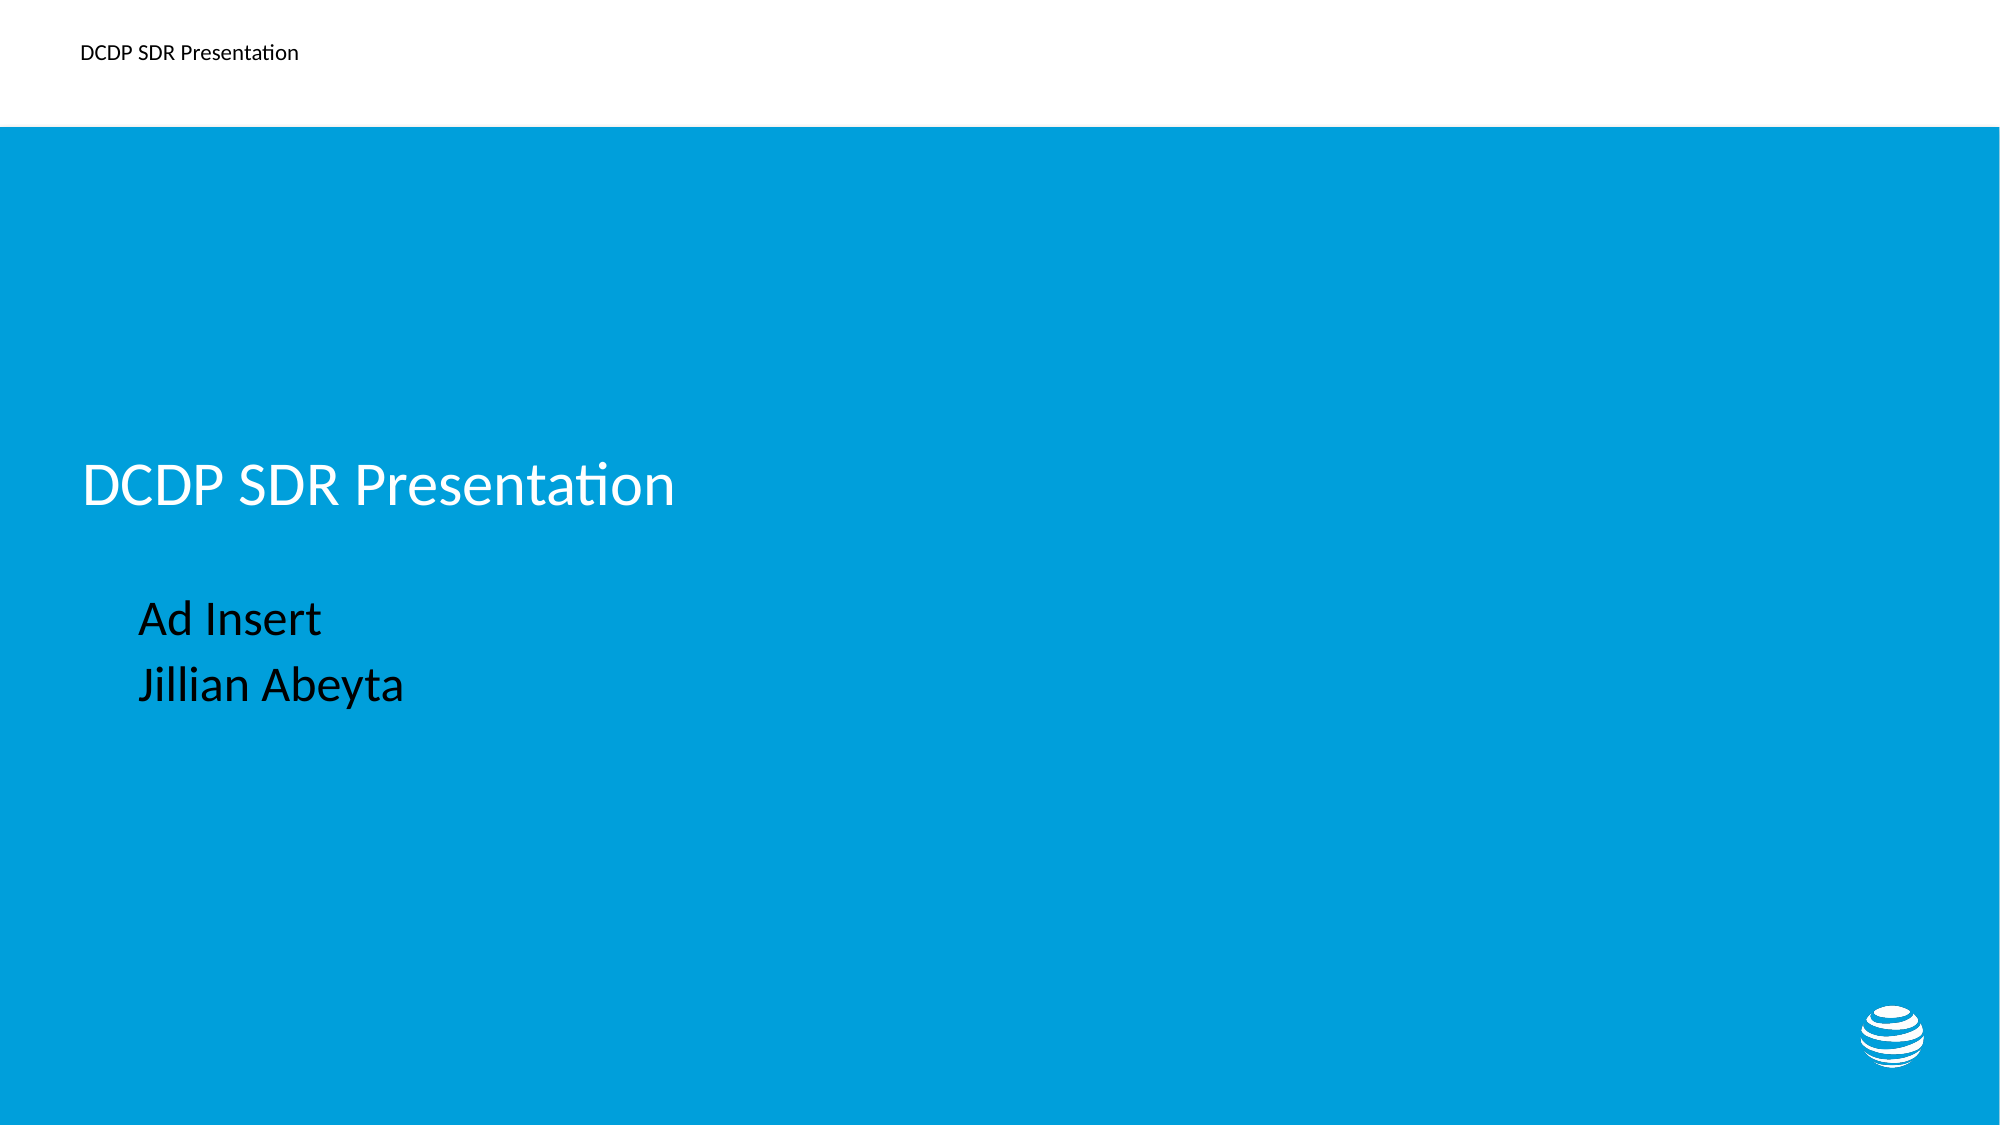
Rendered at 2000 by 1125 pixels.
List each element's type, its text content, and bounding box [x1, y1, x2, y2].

title DCDP SDR Presentation [82, 269, 1922, 518]
list Ad Insert Jillian Abeyta [81, 591, 1003, 961]
